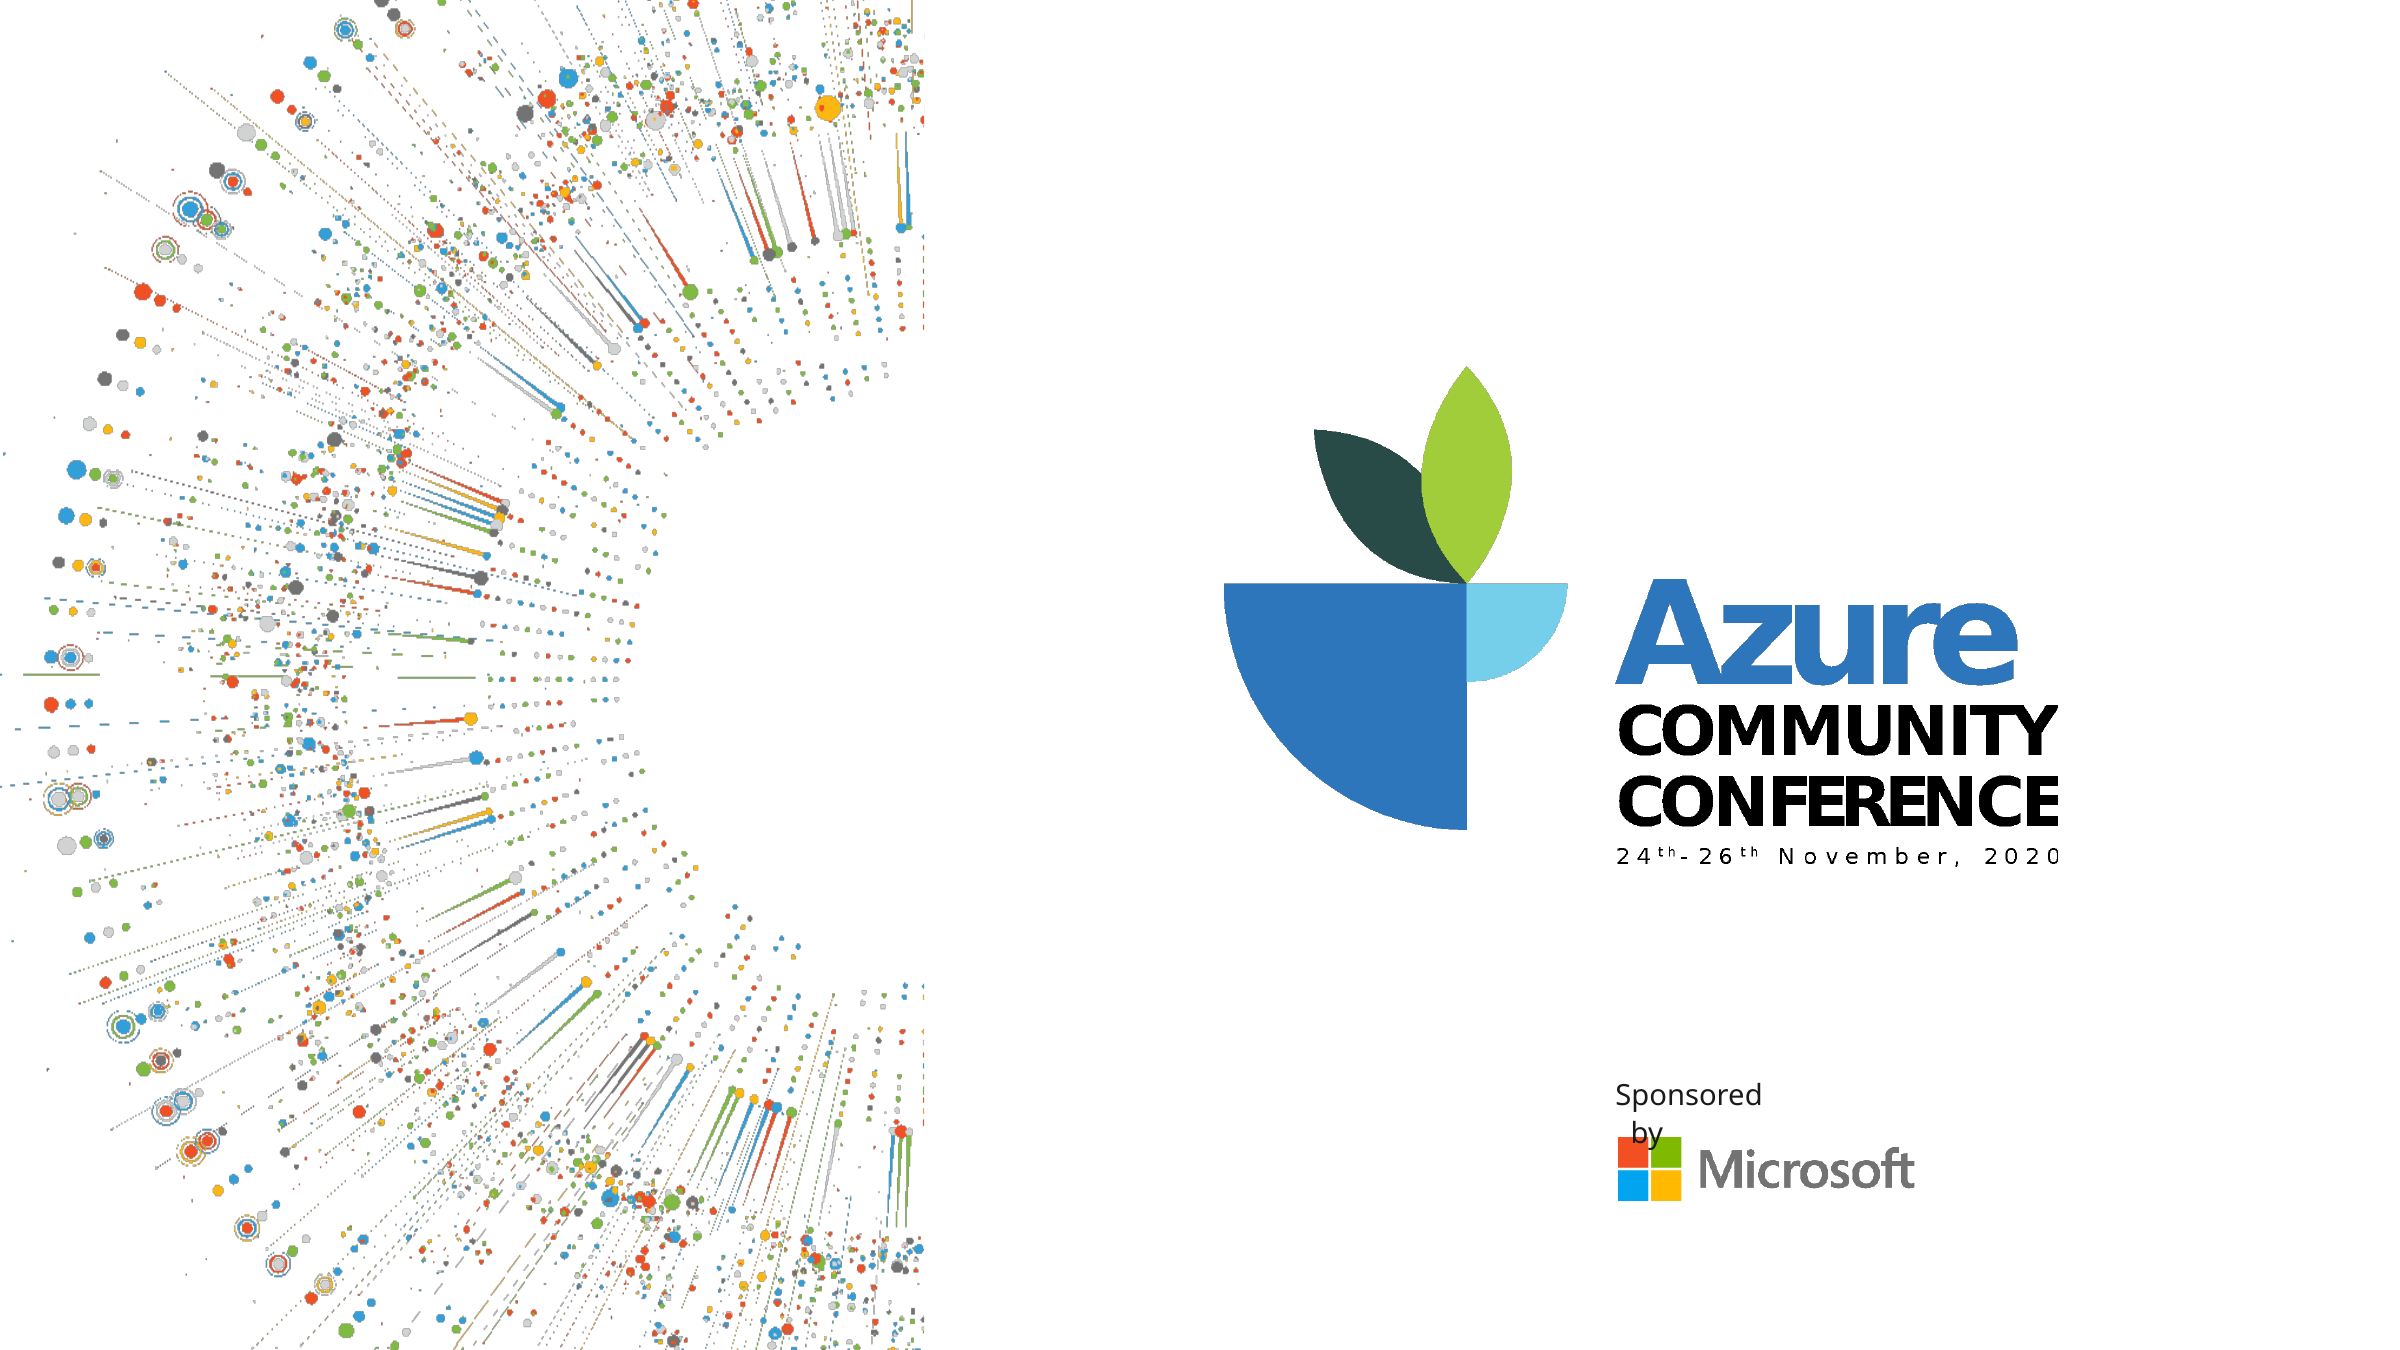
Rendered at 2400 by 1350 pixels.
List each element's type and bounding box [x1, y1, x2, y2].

picture [0, 0, 925, 1350]
picture [1223, 366, 2058, 873]
picture [1555, 1074, 1977, 1263]
